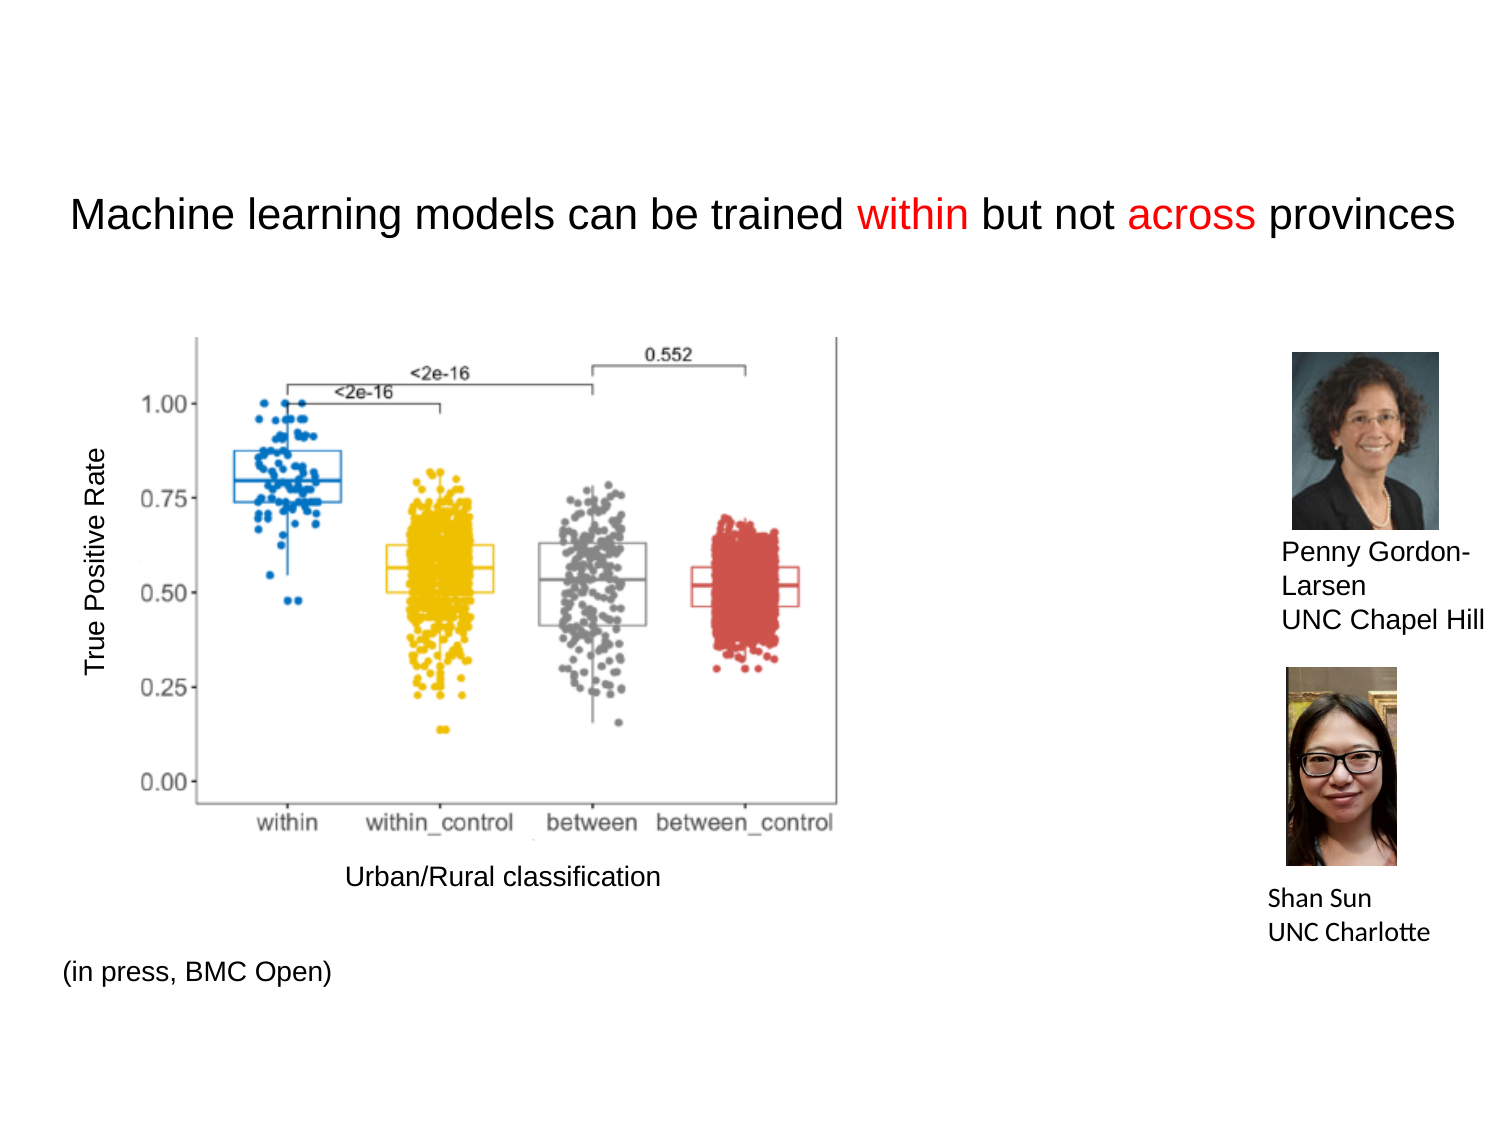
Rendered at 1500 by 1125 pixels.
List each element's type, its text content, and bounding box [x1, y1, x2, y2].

text_box Machine learning models can be trained within but not across provinces [55, 178, 1471, 246]
picture [132, 337, 866, 862]
text_box Penny Gordon- Larsen UNC Chapel Hill [1266, 526, 1500, 643]
text_box True Positive Rate [68, 443, 127, 692]
text_box Urban/Rural classification [330, 870, 677, 900]
text_box (in press, BMC Open) [47, 945, 348, 995]
text_box Shan Sun UNC Charlotte [1253, 871, 1446, 955]
picture [1292, 352, 1439, 530]
picture [1285, 667, 1398, 866]
